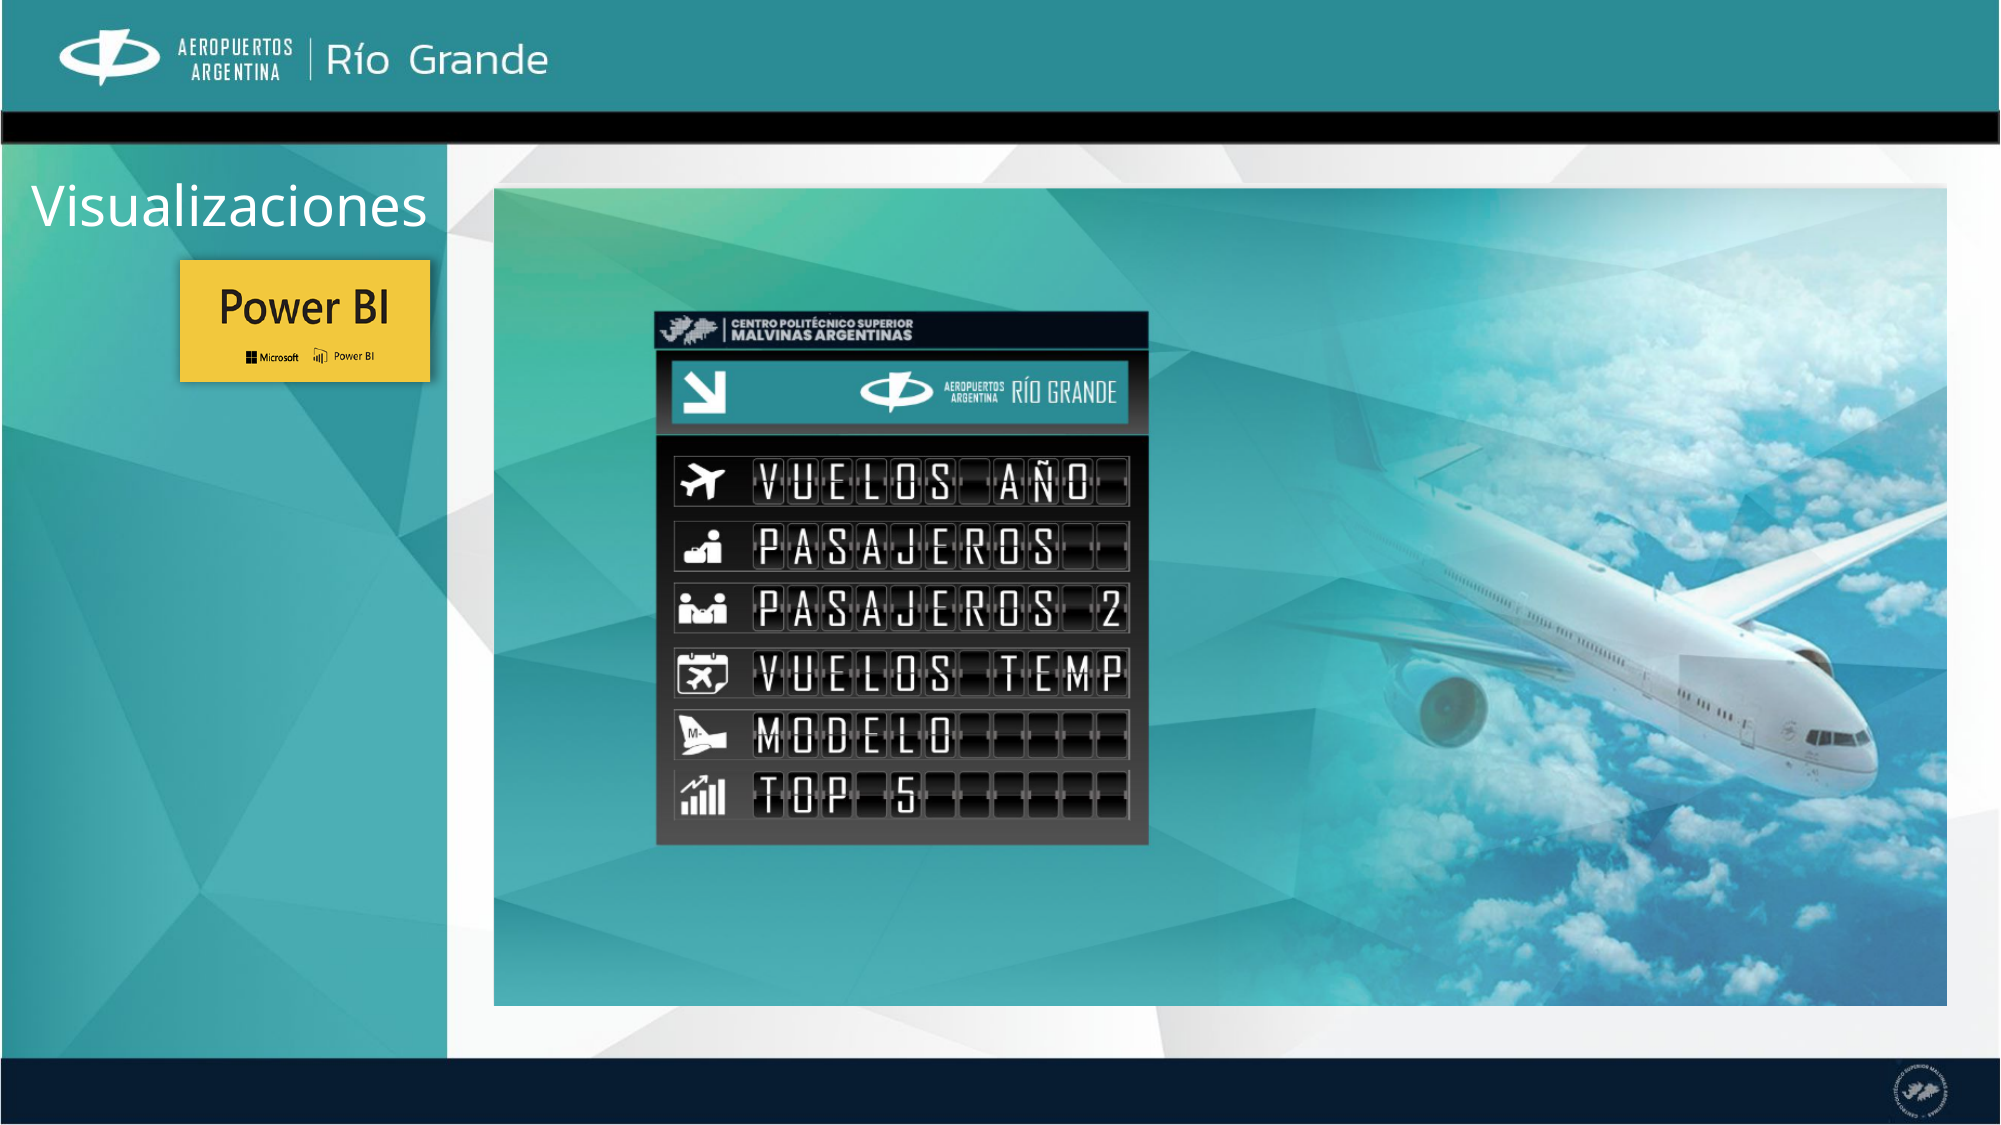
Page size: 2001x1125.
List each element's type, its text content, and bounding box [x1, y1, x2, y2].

picture [0, 0, 2001, 1125]
text_box Visualizaciones [0, 162, 444, 245]
